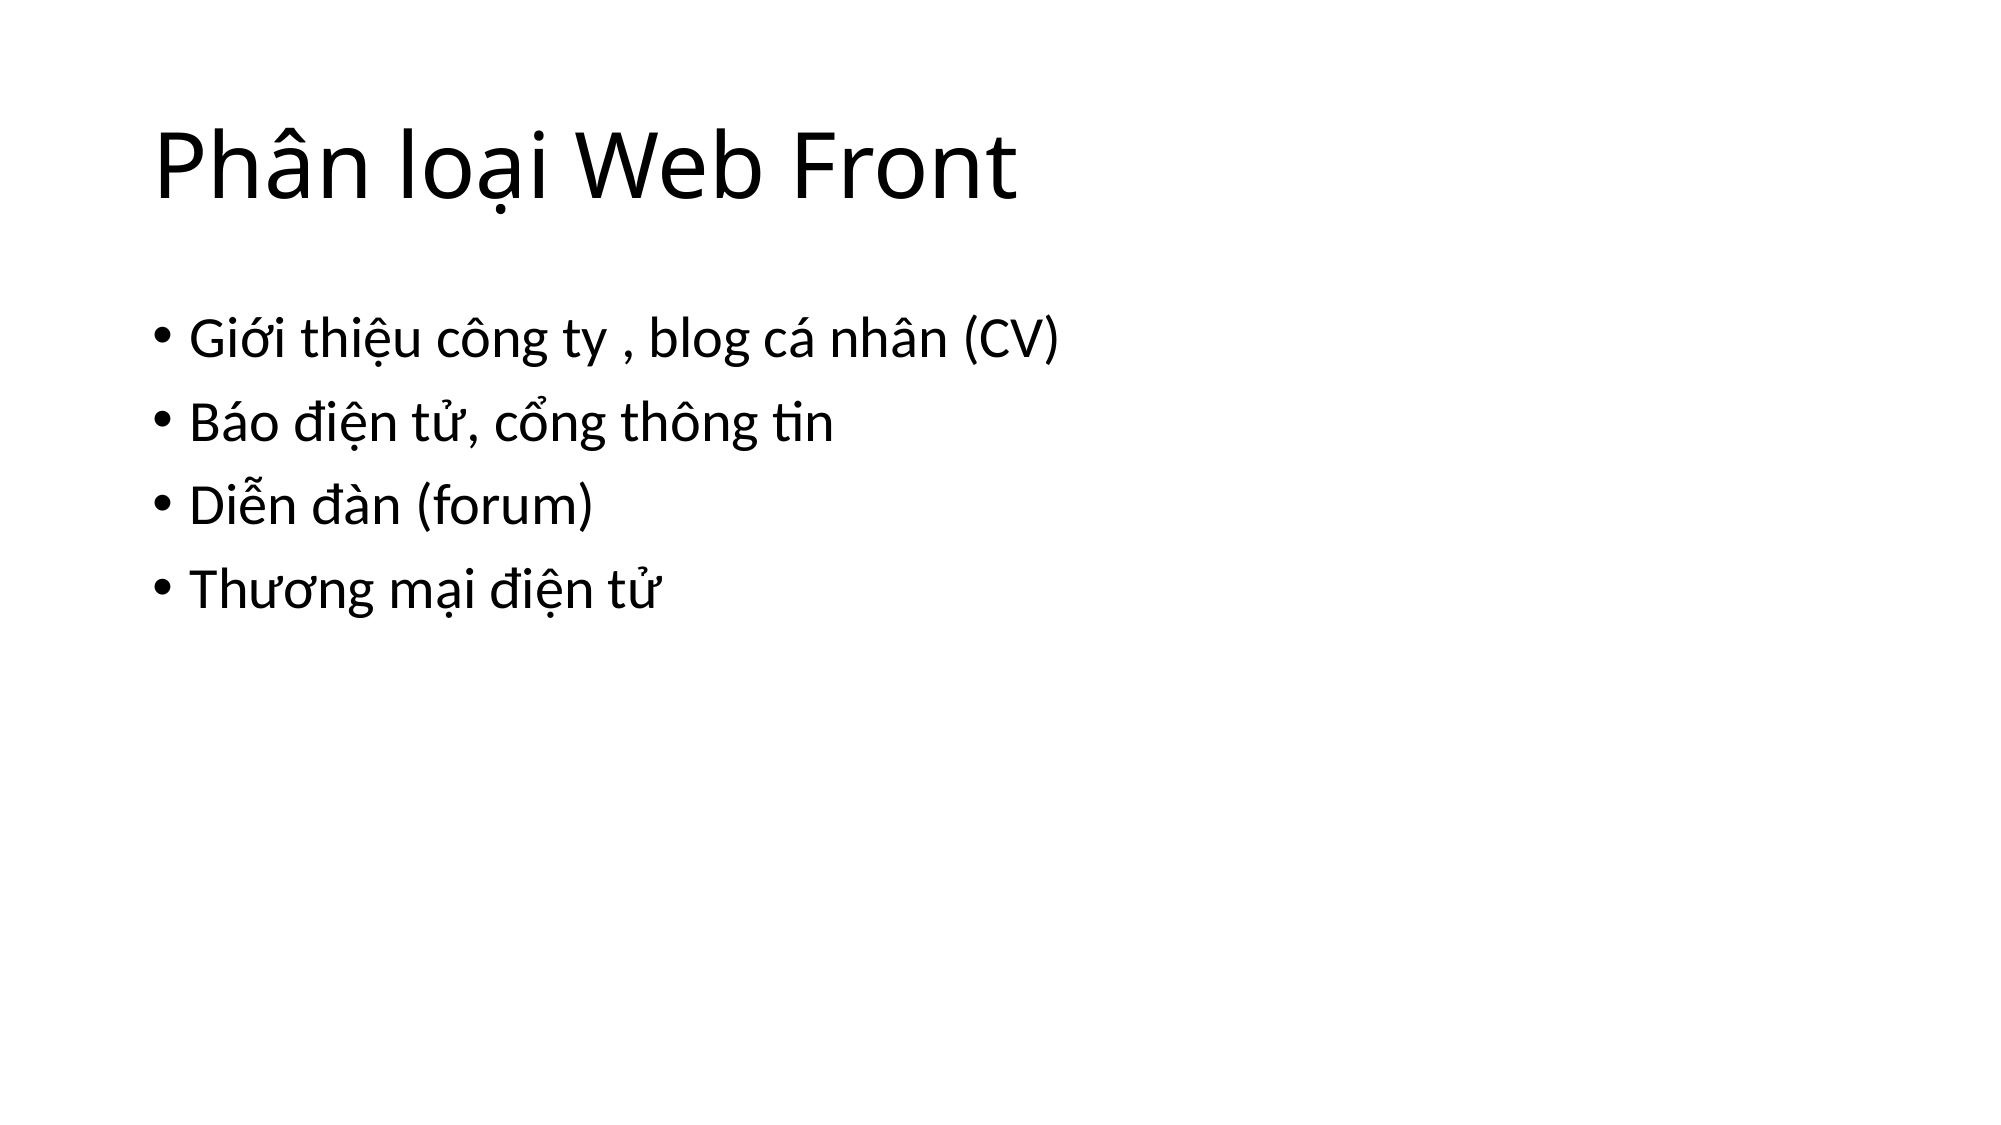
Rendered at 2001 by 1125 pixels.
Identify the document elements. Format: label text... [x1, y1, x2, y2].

title Phân loại Web Front [137, 59, 1863, 278]
list Giới thiệu công ty , blog cá nhân (CV) Báo điện tử, cổng thông tin Diễn đàn (forum) Thương mại điện tử [137, 299, 1863, 1014]
